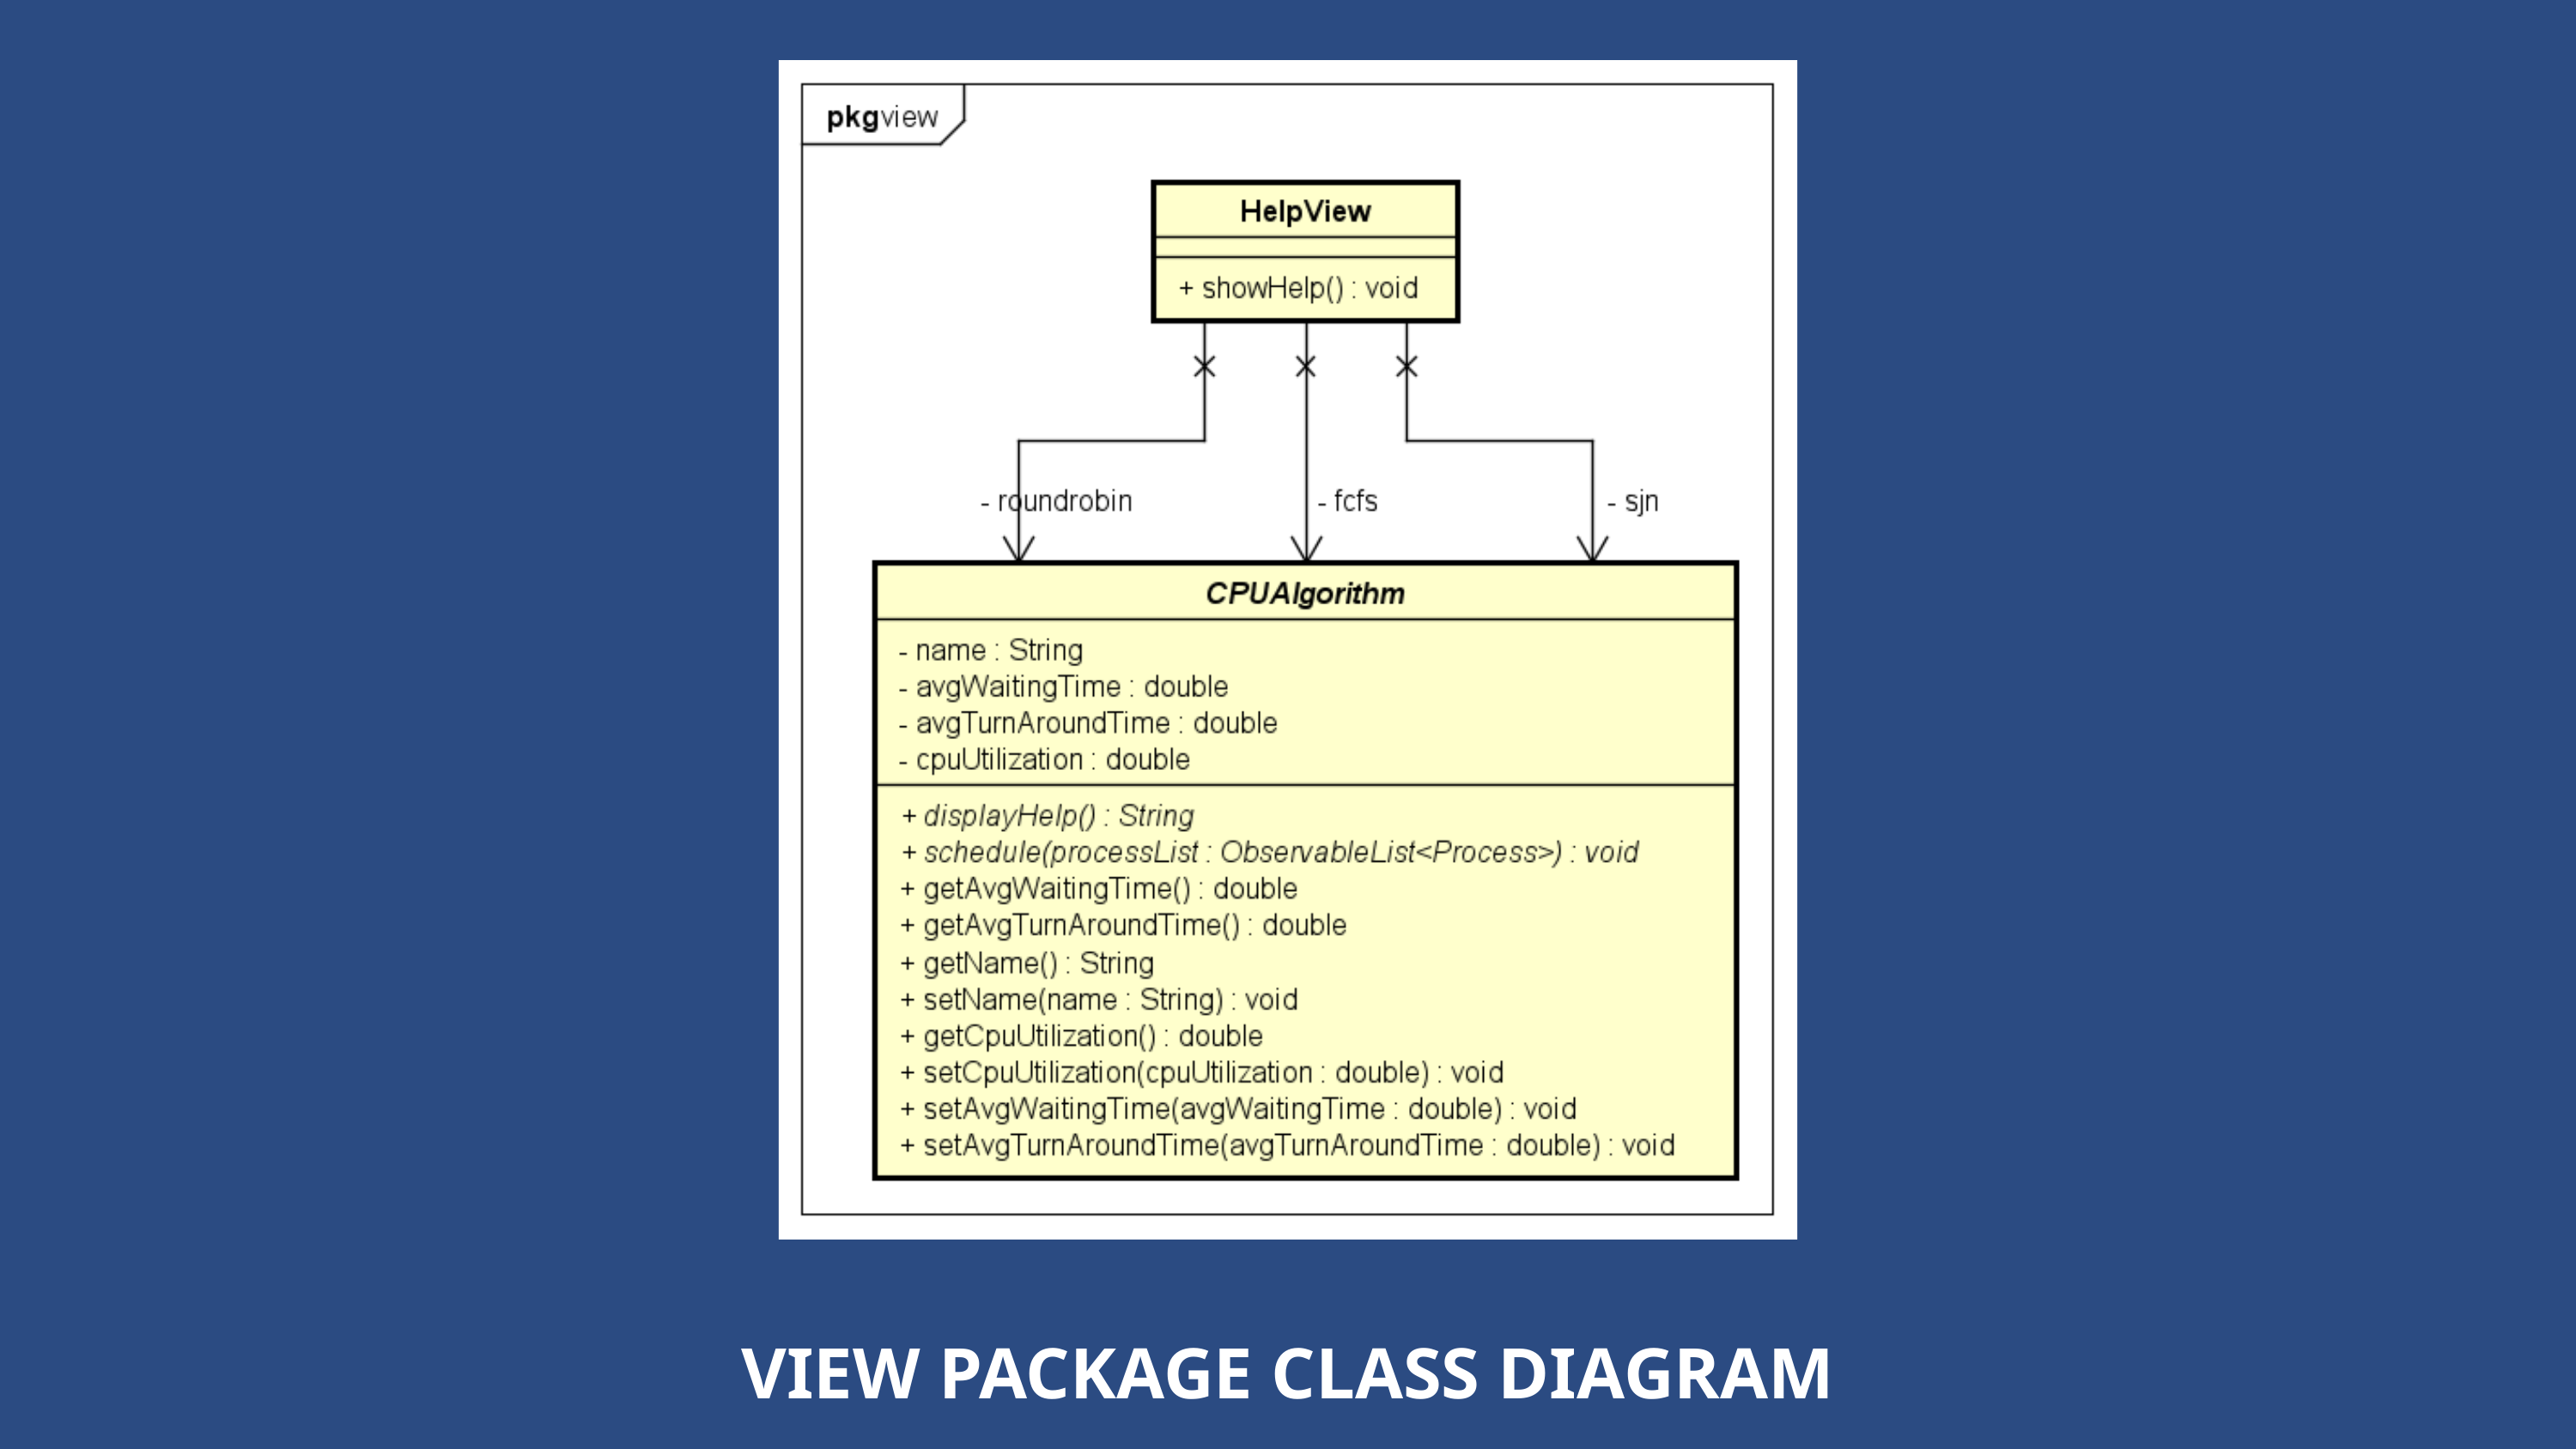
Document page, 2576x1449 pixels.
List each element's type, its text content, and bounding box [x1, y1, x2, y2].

text_box [778, 60, 1798, 1240]
text_box VIEW PACKAGE CLASS DIAGRAM [706, 1334, 1870, 1413]
